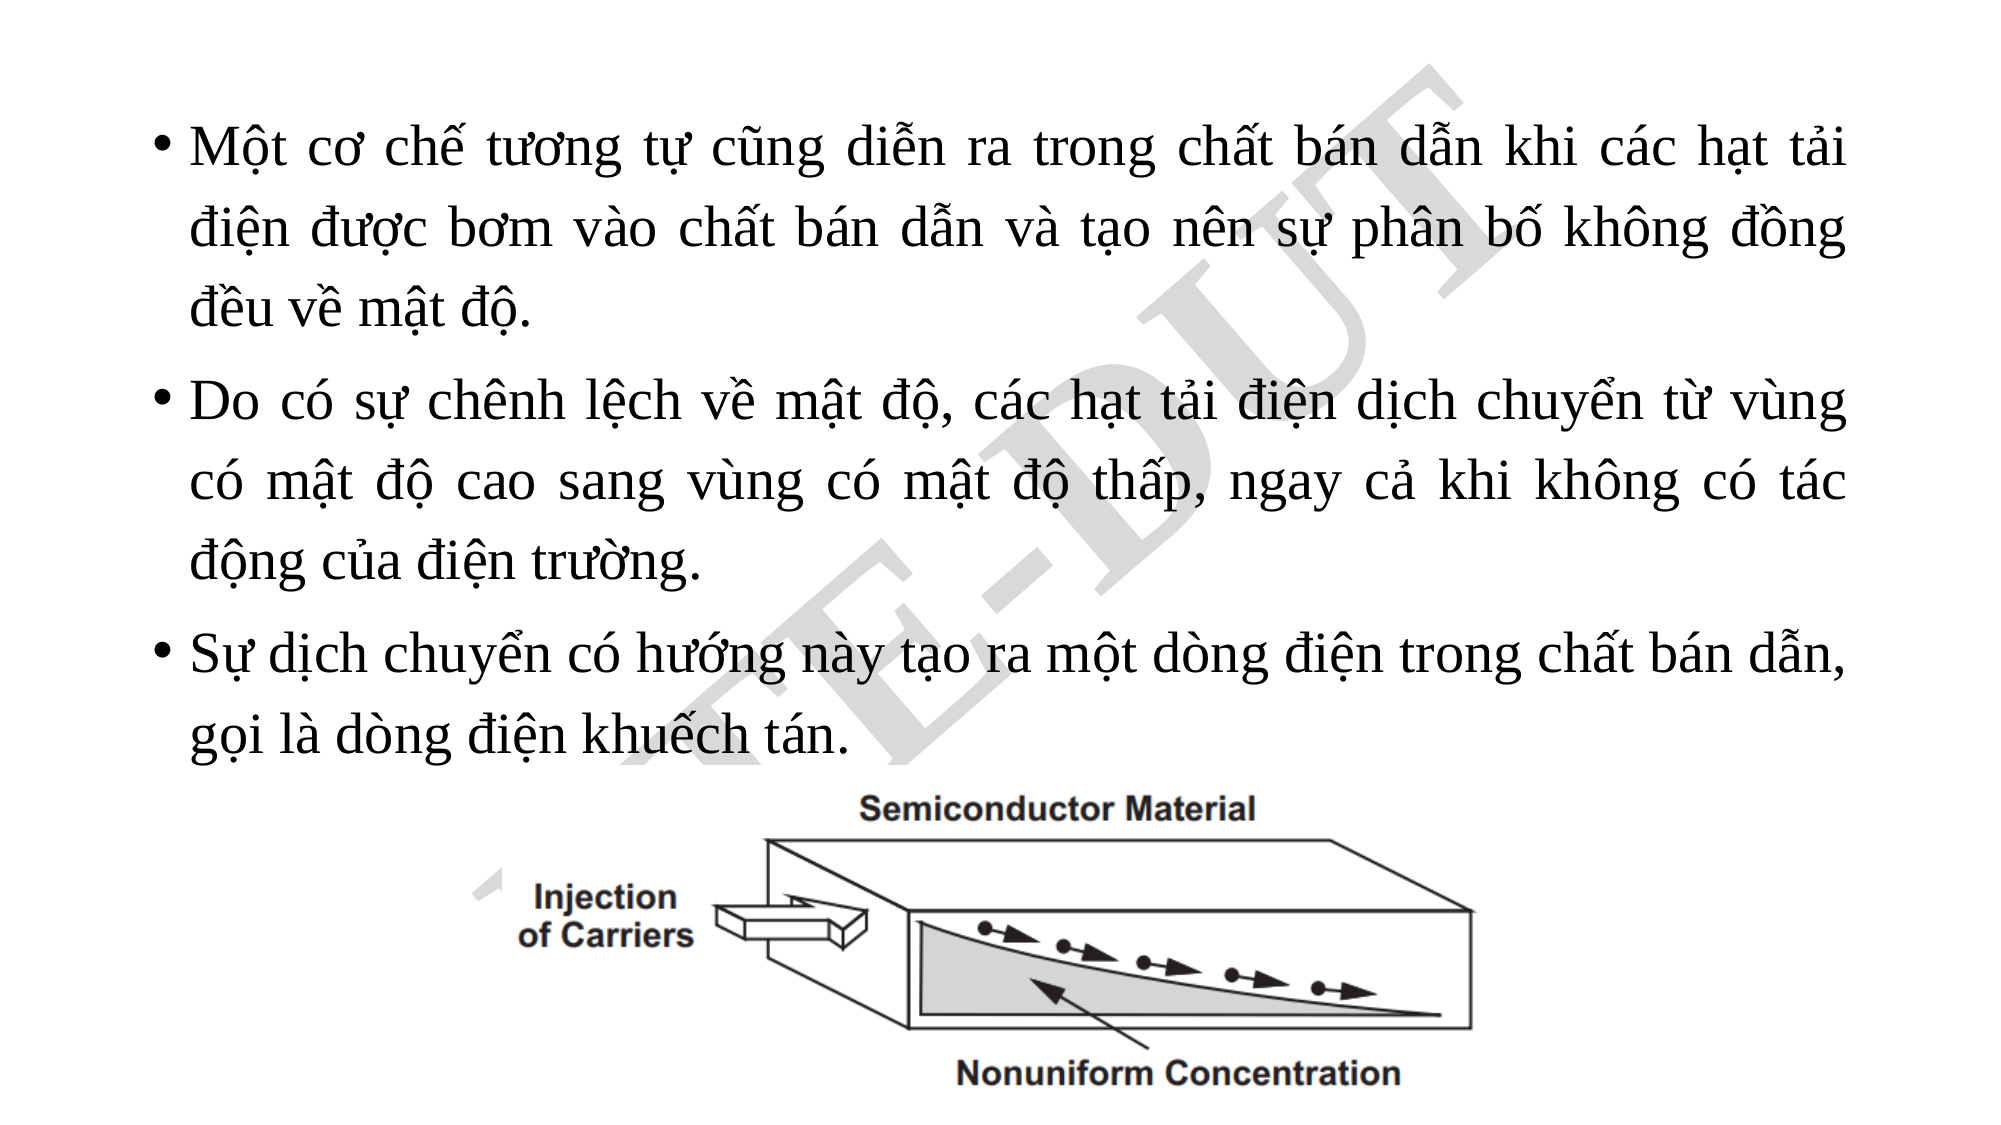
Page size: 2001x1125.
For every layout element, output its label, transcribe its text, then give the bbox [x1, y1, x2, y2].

list Một cơ chế tương tự cũng diễn ra trong chất bán dẫn khi các hạt tải điện được bơm vào chất bán dẫn và tạo nên sự phân bố không đồng đều về mật độ. Do có sự chênh lệch về mật độ, các hạt tải điện dịch chuyển từ vùng có mật độ cao sang vùng có mật độ thấp, ngay cả khi không có tác động của điện trường. Sự dịch chuyển có hướng này tạo ra một dòng điện trong chất bán dẫn, gọi là dòng điện khuếch tán. [137, 89, 1864, 1111]
picture [501, 765, 1499, 1100]
